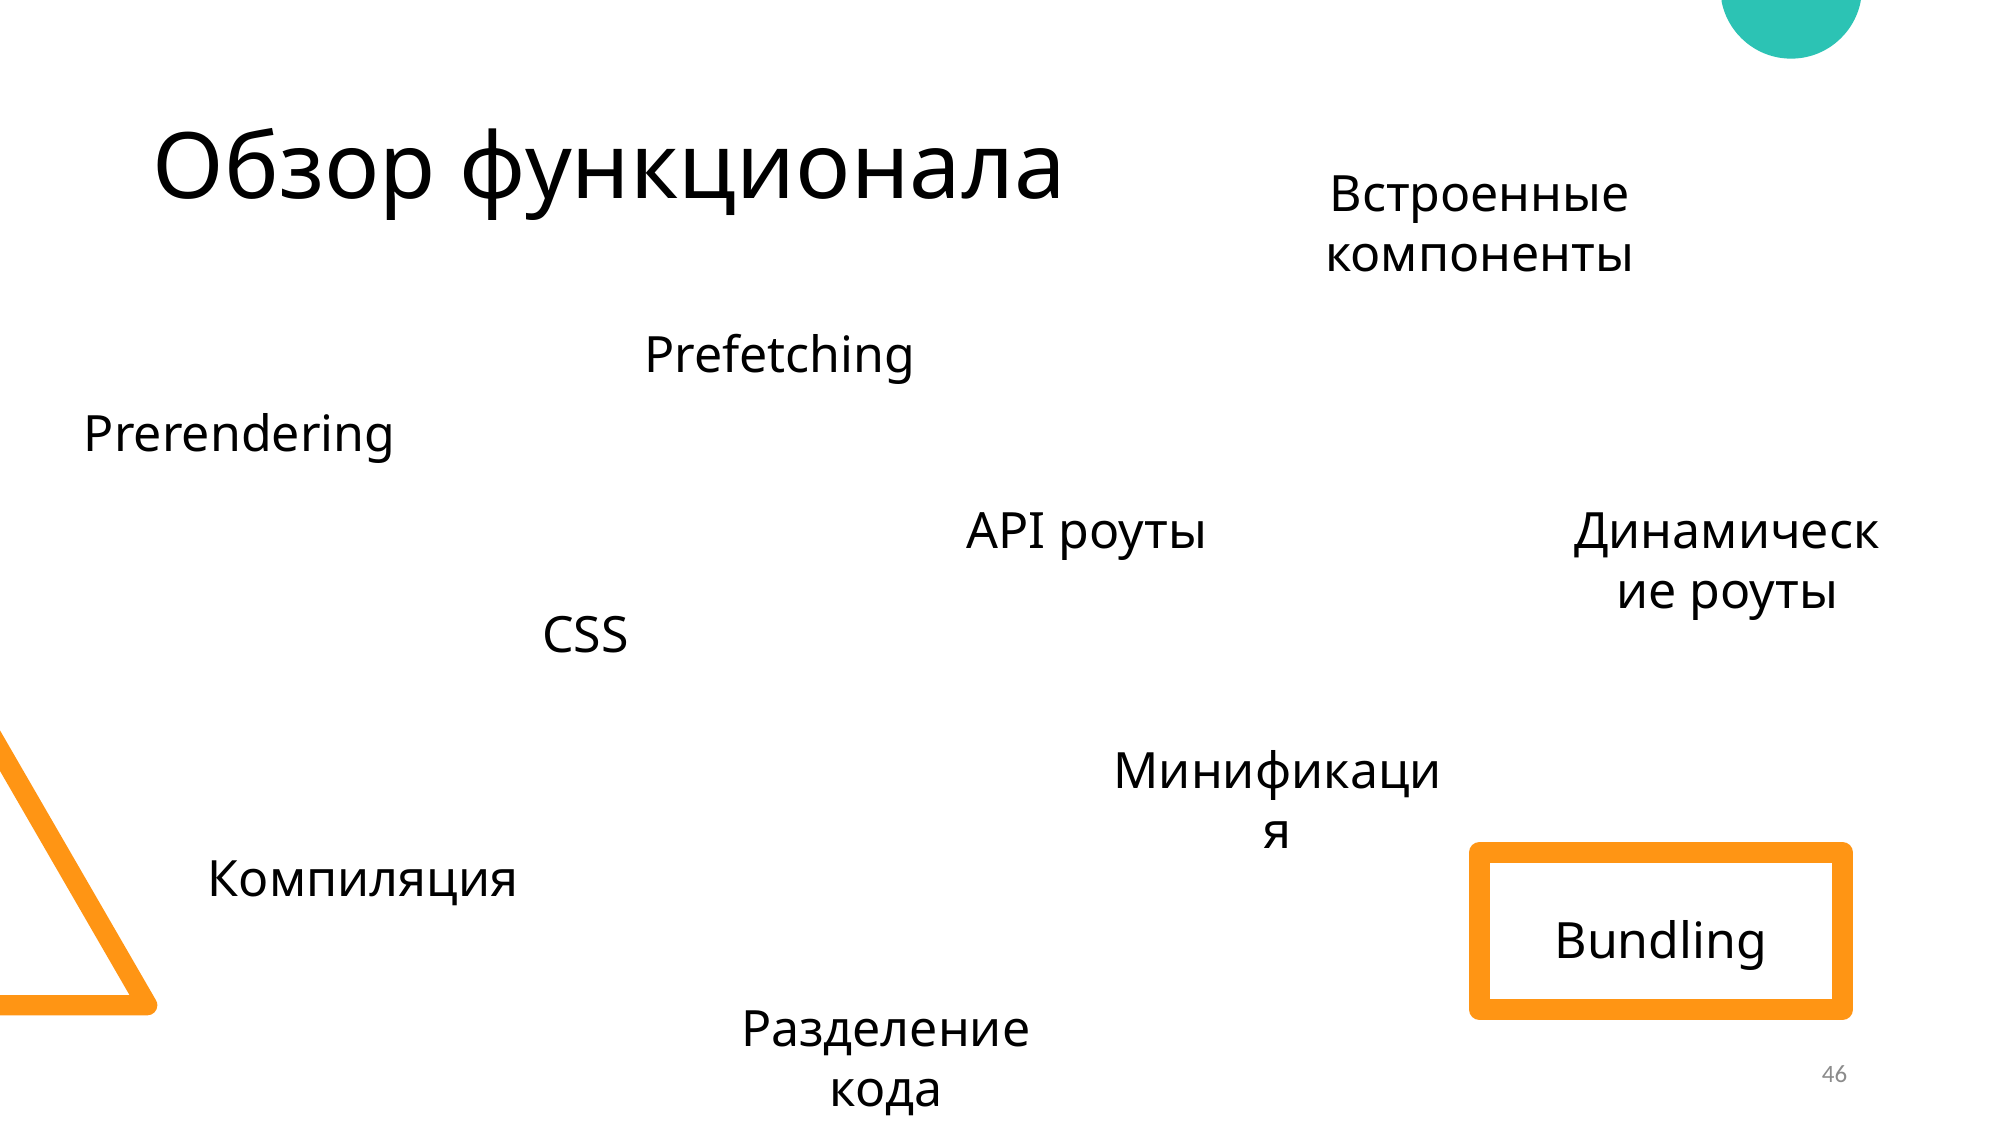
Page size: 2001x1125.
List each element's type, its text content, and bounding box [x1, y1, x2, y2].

text_box Prefetching [598, 314, 962, 390]
text_box Компиляция [181, 839, 545, 915]
text_box Разделение кода [685, 989, 1086, 1124]
text_box API роуты [905, 490, 1269, 566]
text_box Встроенные компоненты [1298, 154, 1661, 289]
text_box Динамические роуты [1545, 490, 1909, 626]
text_box [1479, 851, 1843, 1011]
text_box Prerendering [58, 394, 422, 469]
text_box CSS [404, 594, 767, 670]
slide_number 46 [1412, 1042, 1863, 1103]
title Обзор функционала [137, 59, 1863, 278]
text_box Минификация [1096, 731, 1460, 867]
